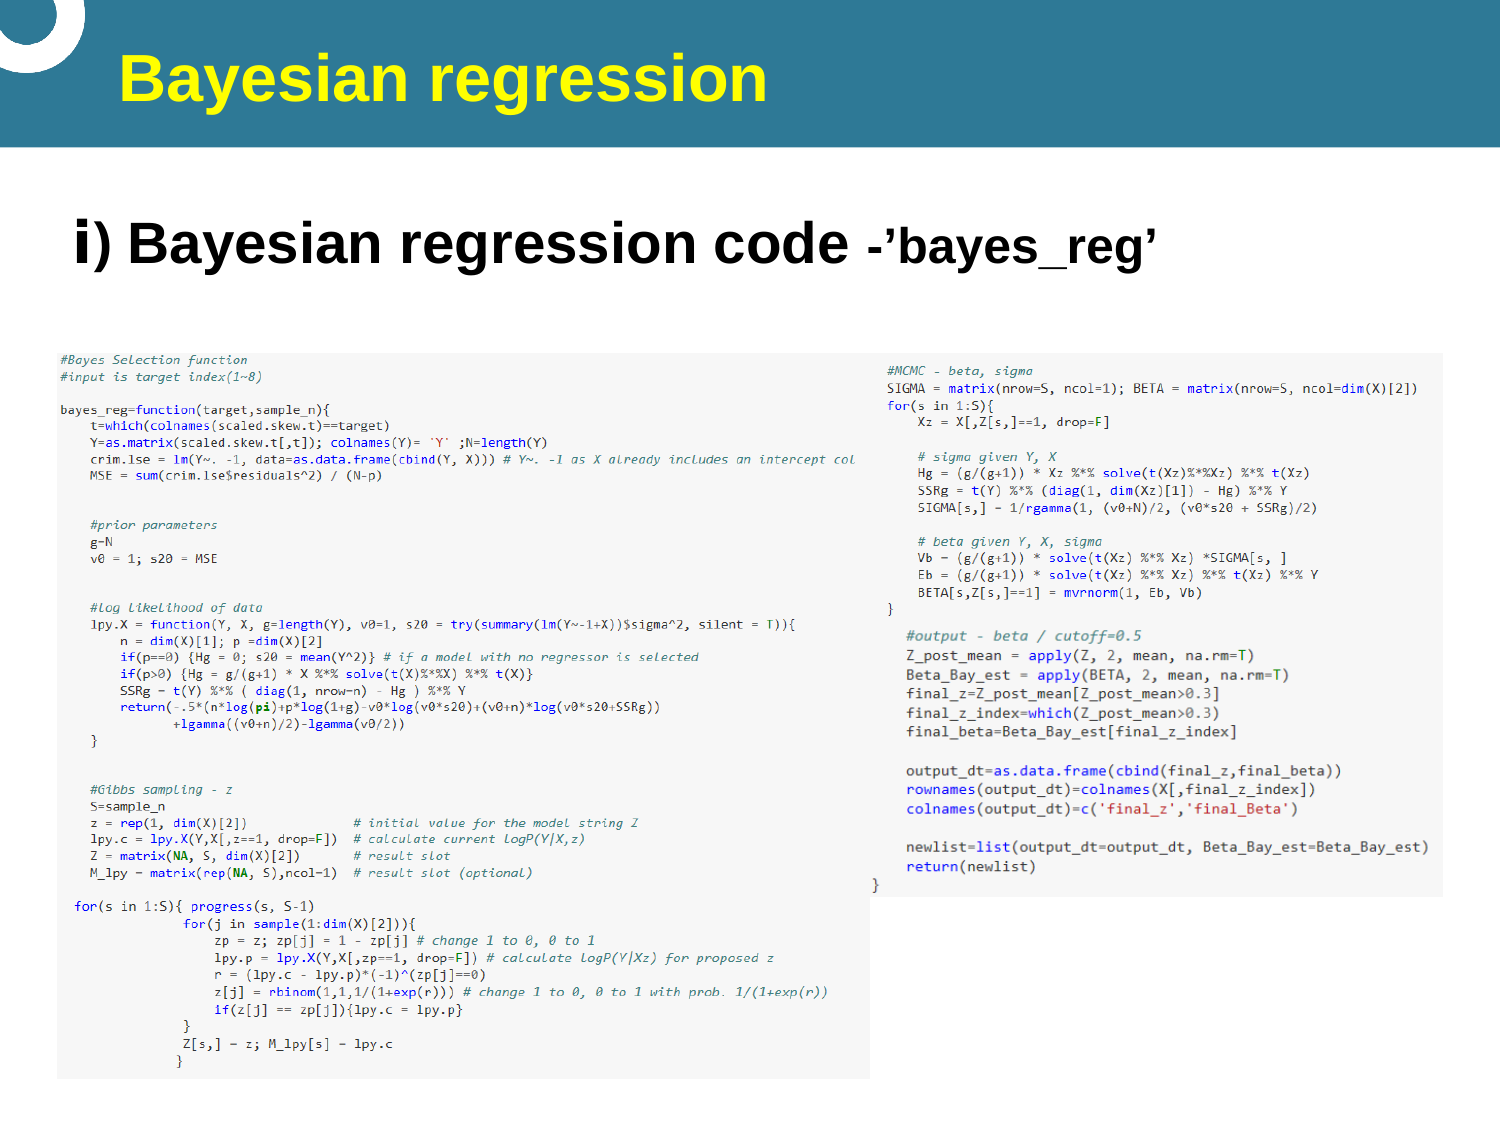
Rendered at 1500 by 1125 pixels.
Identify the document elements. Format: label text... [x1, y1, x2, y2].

picture [0, 0, 85, 73]
title Bayesian regression [103, 32, 1463, 128]
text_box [57, 353, 1443, 1079]
text_box ⅰ) Bayesian regression code -’bayes_reg’ [57, 197, 1385, 283]
